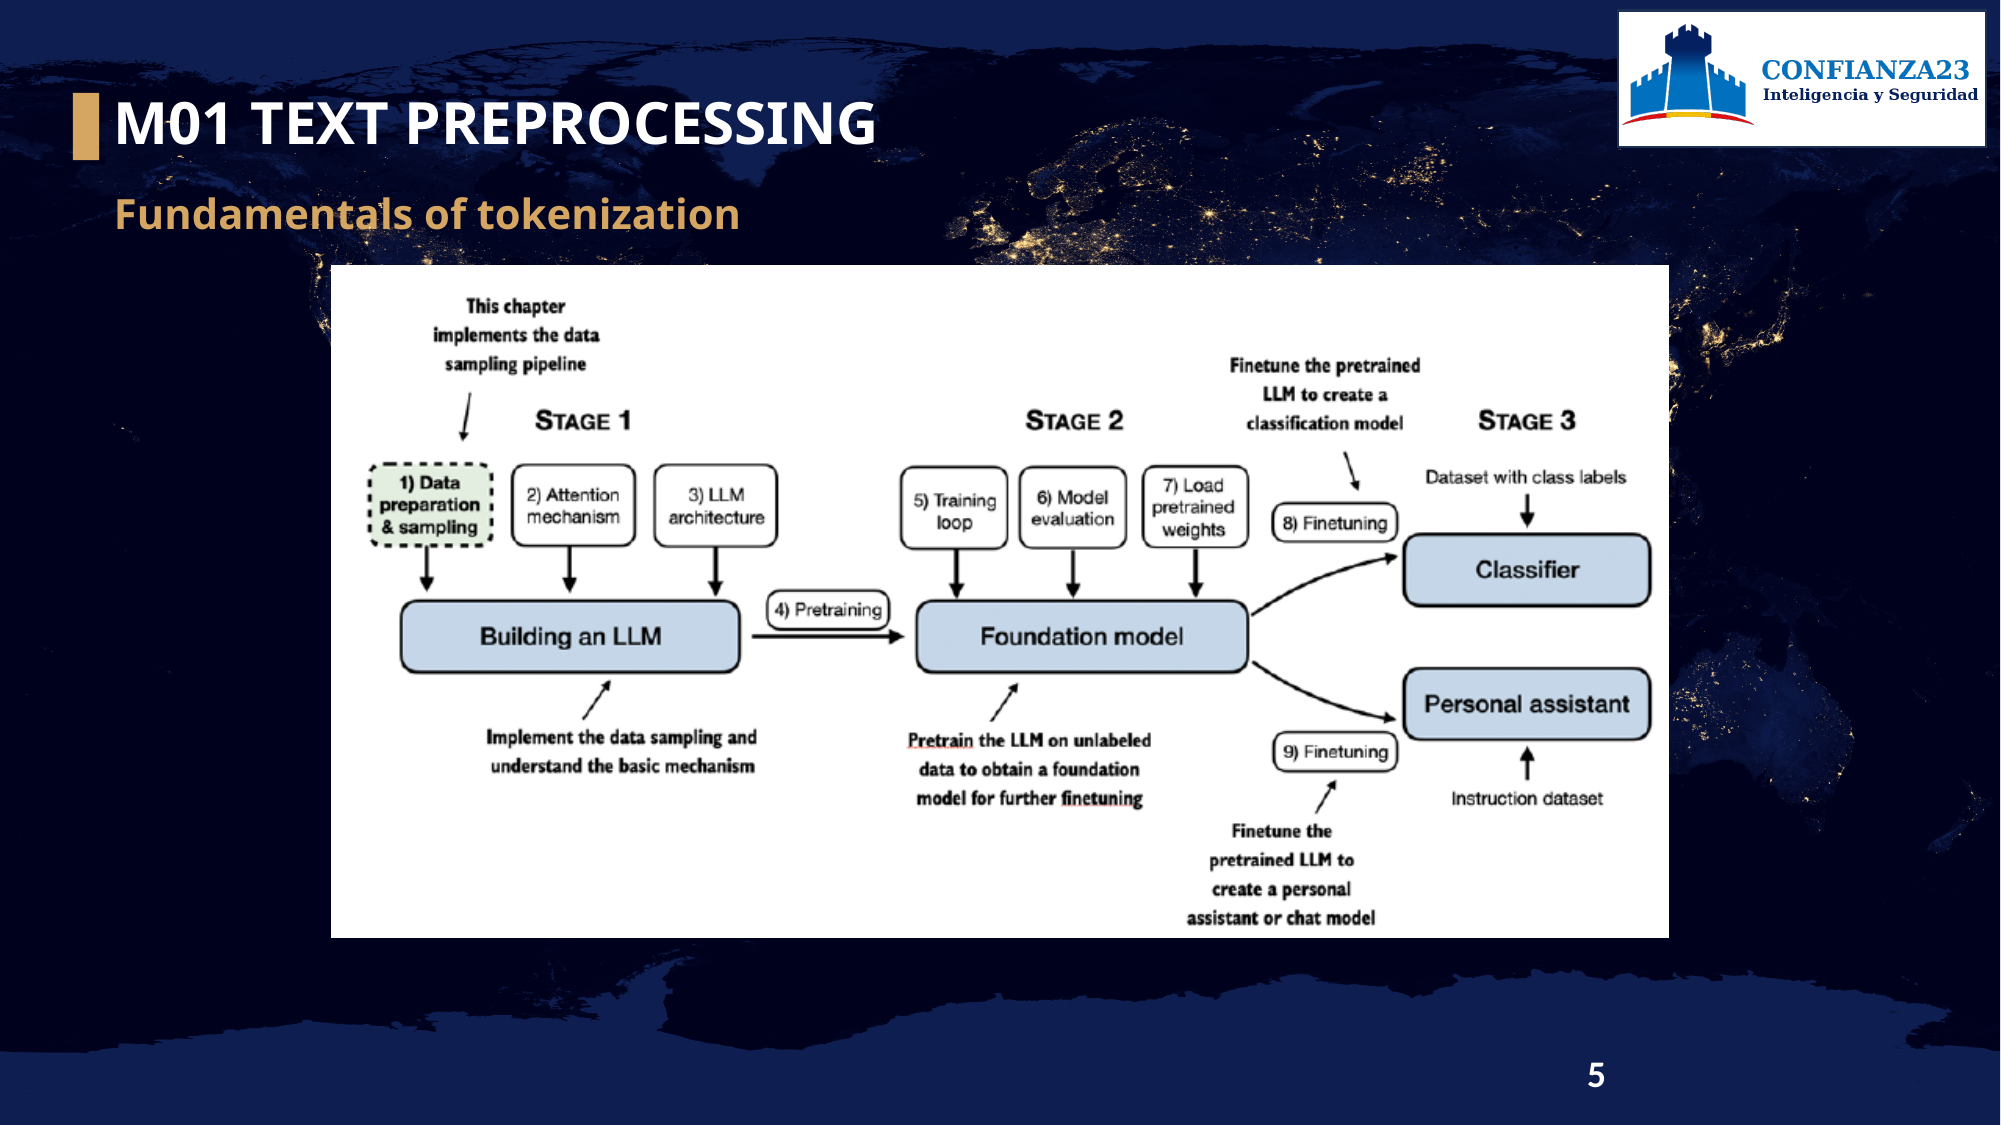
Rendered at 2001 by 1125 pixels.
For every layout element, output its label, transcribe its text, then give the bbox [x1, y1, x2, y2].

text_box M01 TEXT PREPROCESSING [99, 86, 1124, 157]
picture [331, 265, 1669, 938]
picture [1617, 18, 1986, 137]
text_box [72, 92, 100, 161]
text_box Fundamentals of tokenization [99, 187, 824, 238]
